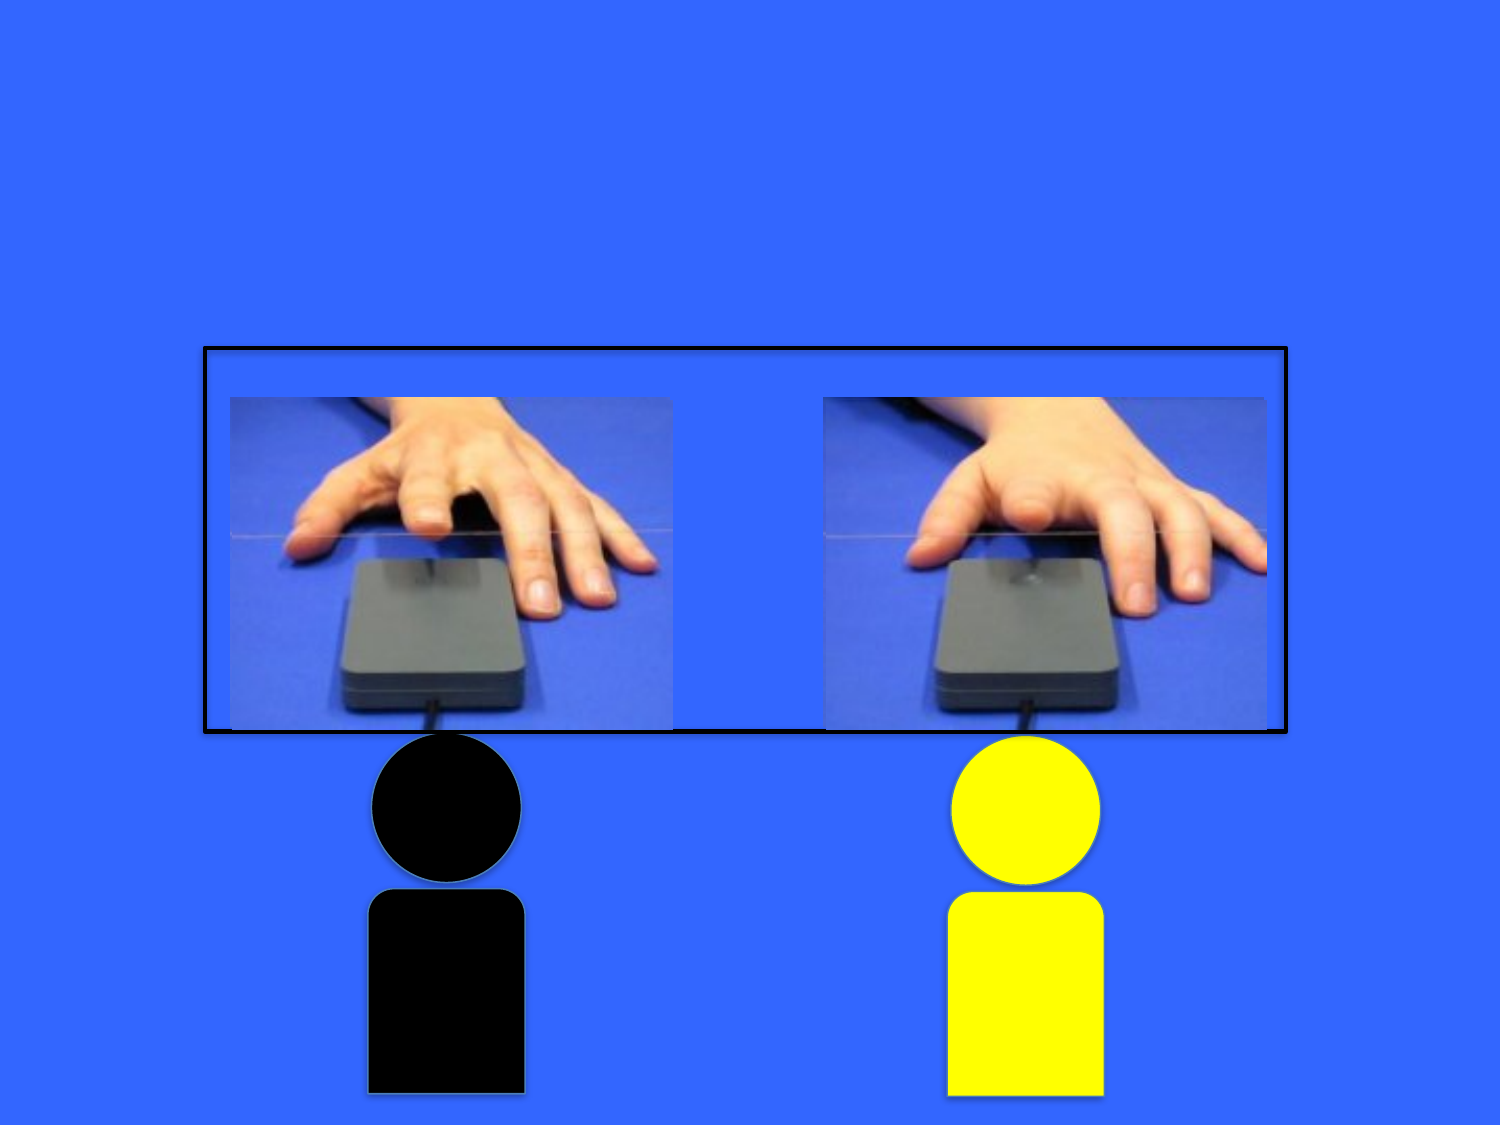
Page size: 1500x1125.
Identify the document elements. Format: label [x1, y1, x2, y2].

text_box [946, 890, 1106, 1098]
text_box [367, 887, 526, 1095]
picture [229, 397, 673, 730]
text_box [949, 740, 1102, 887]
text_box [204, 347, 1287, 732]
picture [823, 397, 1267, 730]
text_box [370, 738, 523, 884]
